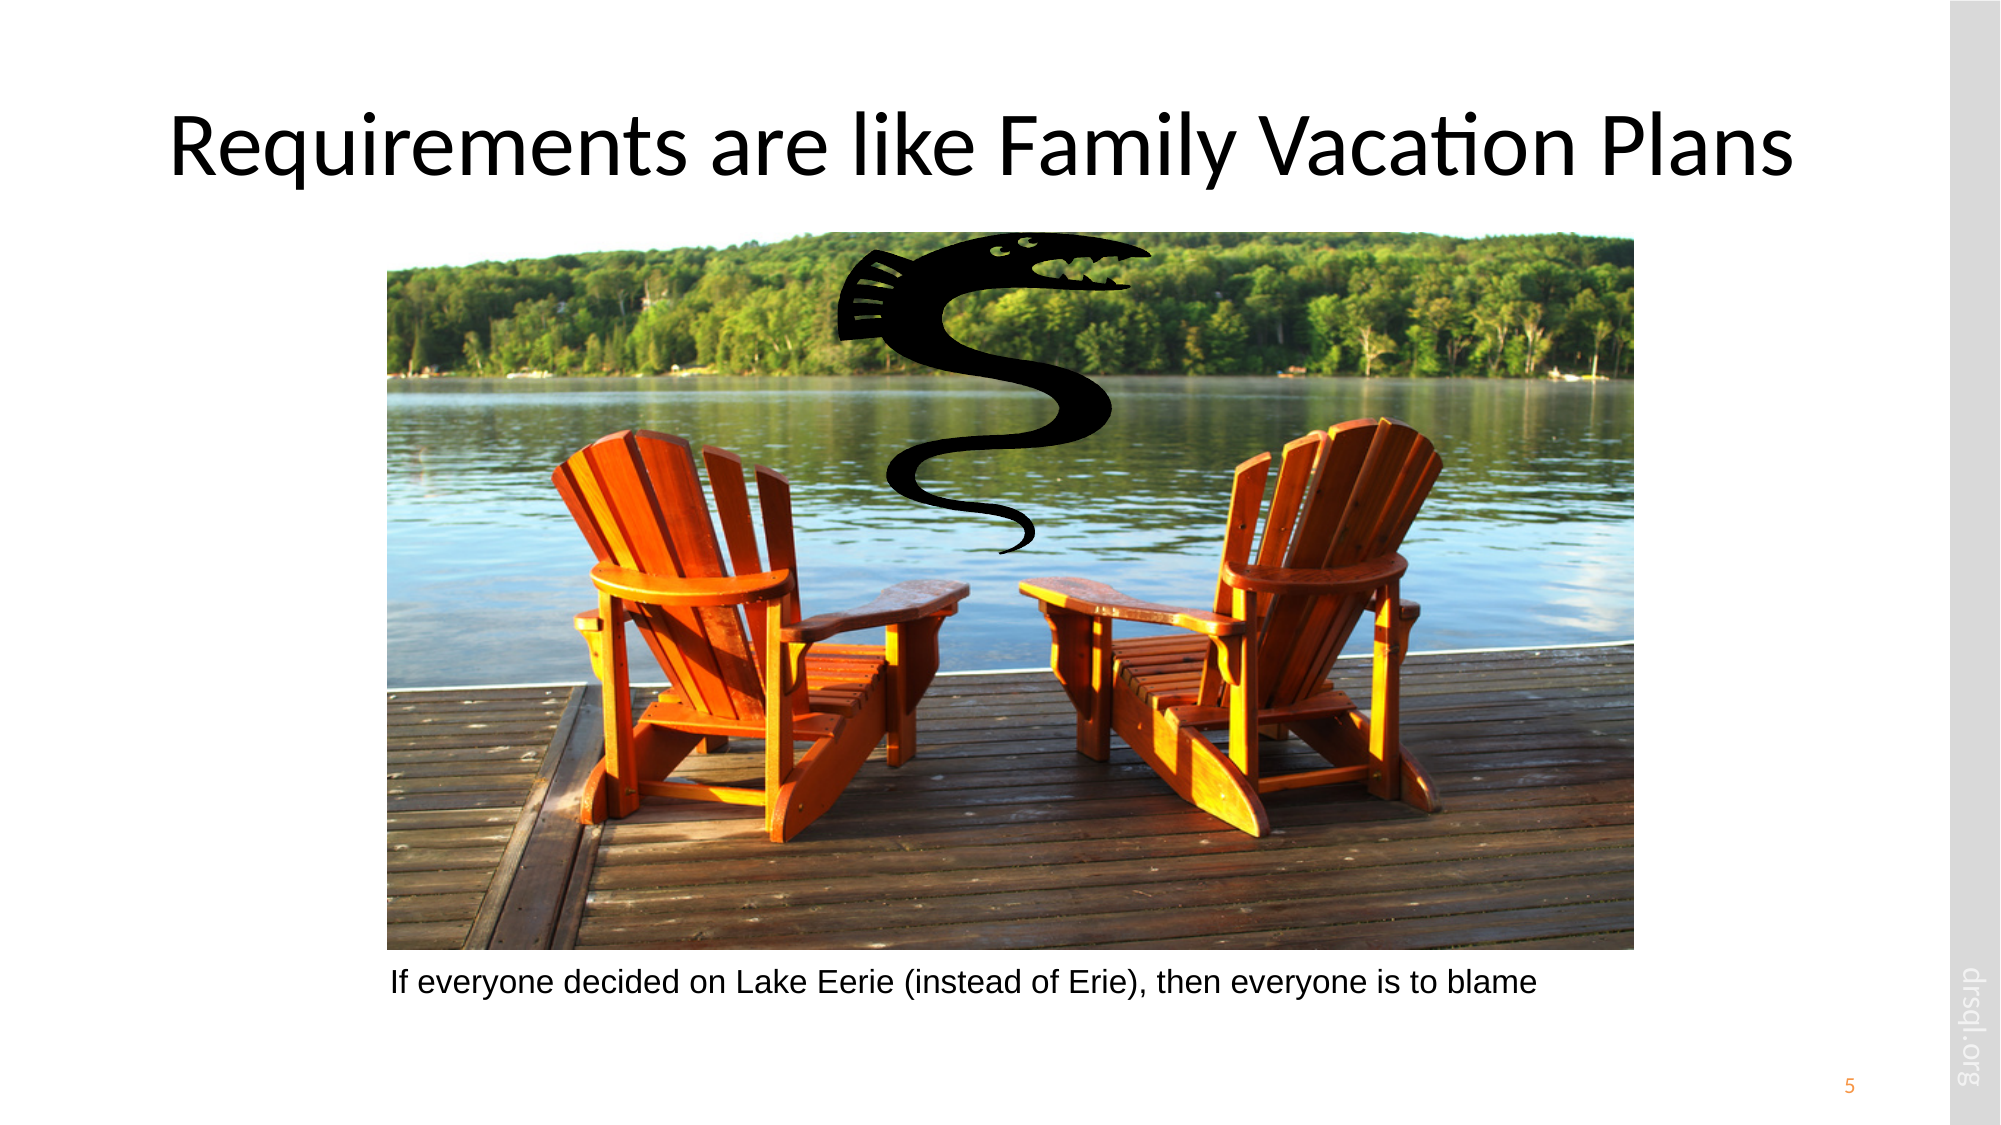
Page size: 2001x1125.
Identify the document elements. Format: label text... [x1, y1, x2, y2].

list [387, 232, 1634, 951]
title Requirements are like Family Vacation Plans [99, 45, 1867, 233]
text_box If everyone decided on Lake Eerie (instead of Erie), then everyone is to blame [374, 952, 1563, 1008]
picture [837, 232, 1152, 555]
